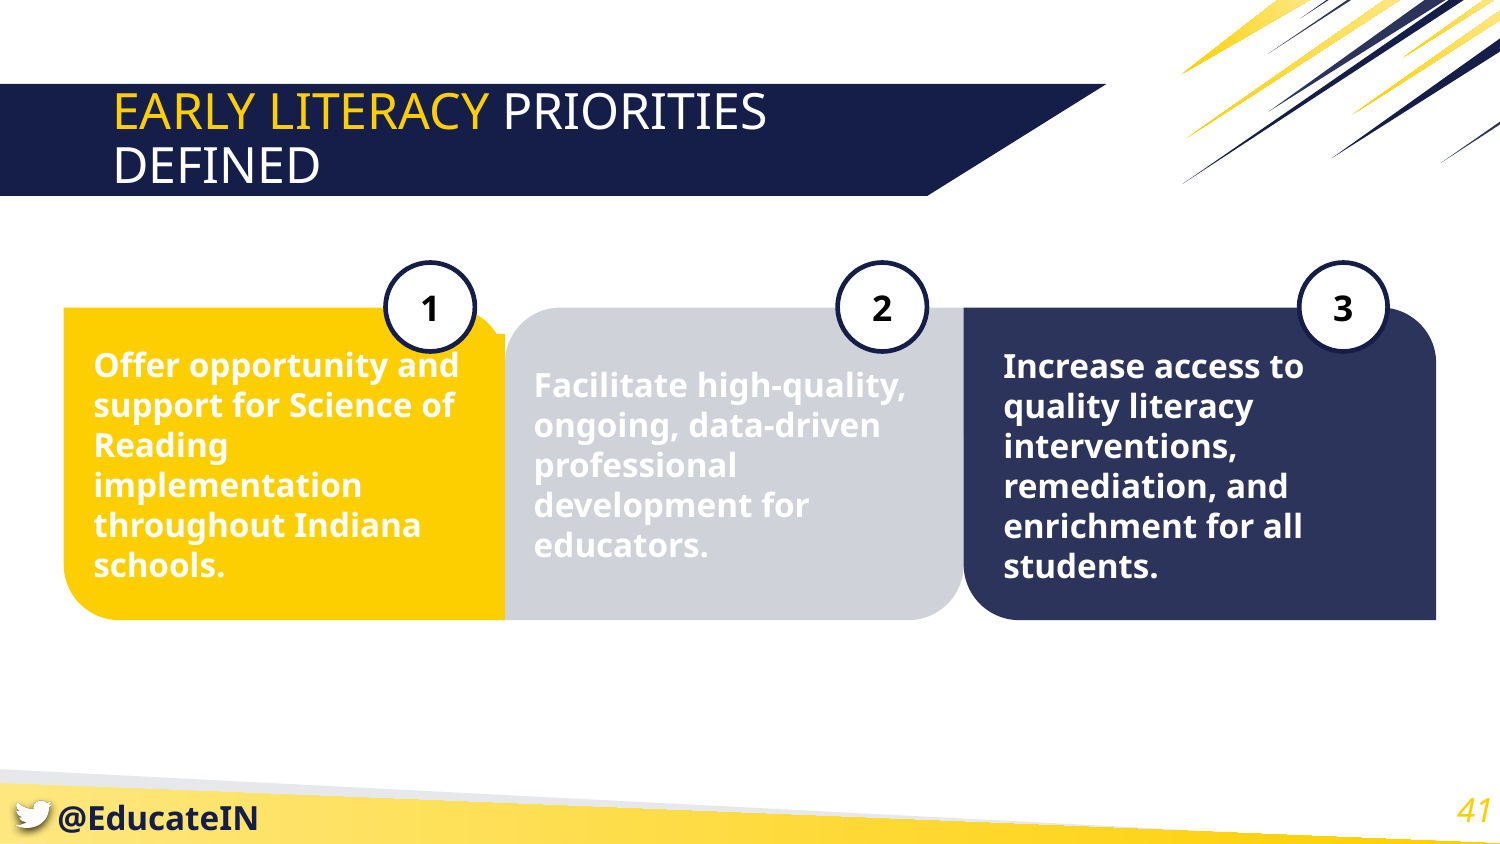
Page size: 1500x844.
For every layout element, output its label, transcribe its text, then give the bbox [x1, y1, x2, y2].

picture [9, 795, 58, 838]
title EARLY LITERACY PRIORITIES DEFINED [101, 83, 965, 196]
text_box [63, 307, 506, 621]
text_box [963, 307, 1437, 621]
text_box 3 [1299, 262, 1388, 305]
slide_number 41 [1403, 779, 1494, 844]
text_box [507, 307, 961, 621]
text_box 1 [385, 262, 475, 305]
text_box 2 [837, 262, 927, 305]
